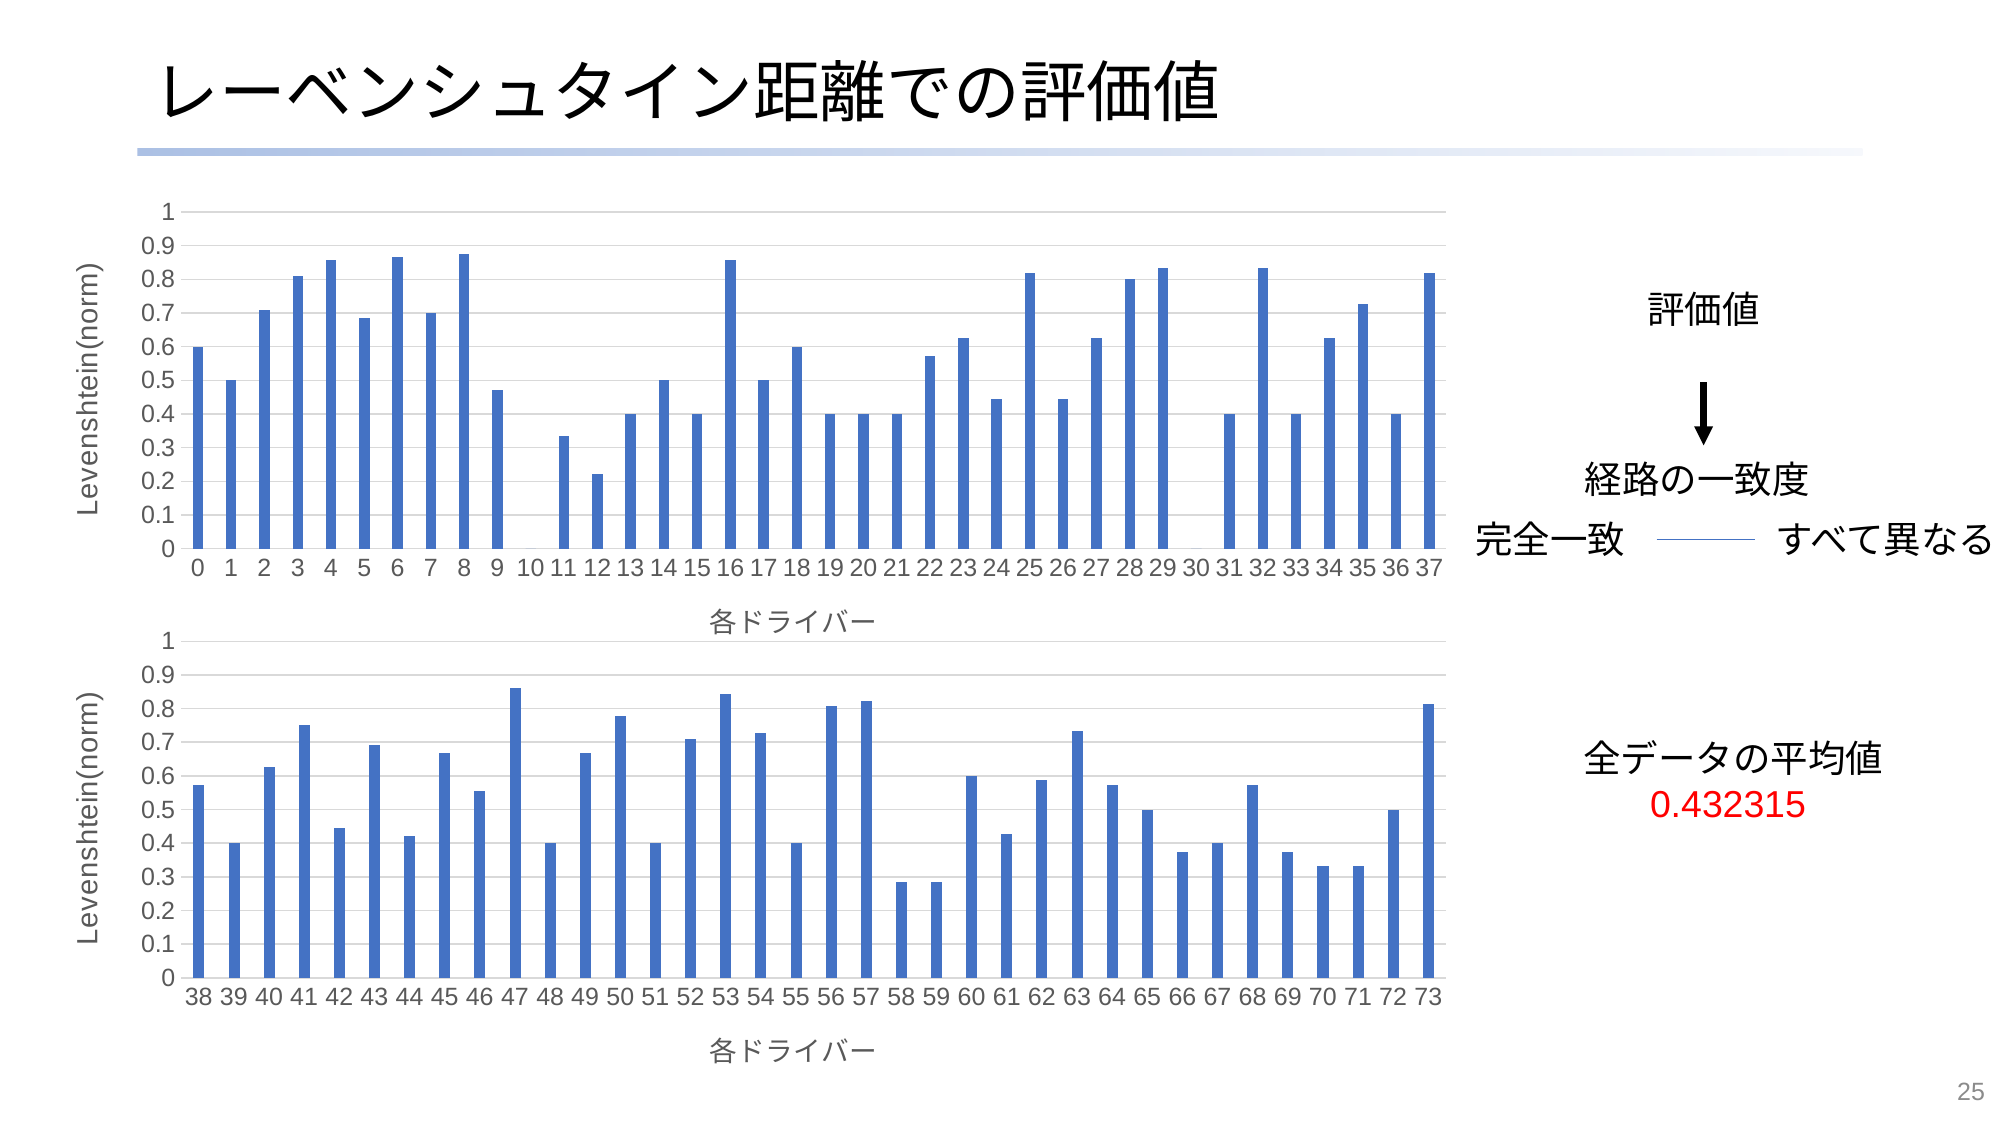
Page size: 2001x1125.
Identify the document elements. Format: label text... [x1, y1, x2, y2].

text_box 経路の一致度 [1567, 448, 1828, 509]
slide_number 25 [1550, 1060, 2000, 1120]
text_box 評価値 [1573, 278, 1834, 339]
title レーベンシュタイン距離での評価値 [137, 48, 1863, 142]
text_box 完全一致 すべて異なる [1475, 509, 2000, 569]
text_box 全データの平均値 0.432315 [1568, 727, 1898, 833]
chart [35, 189, 1475, 1103]
